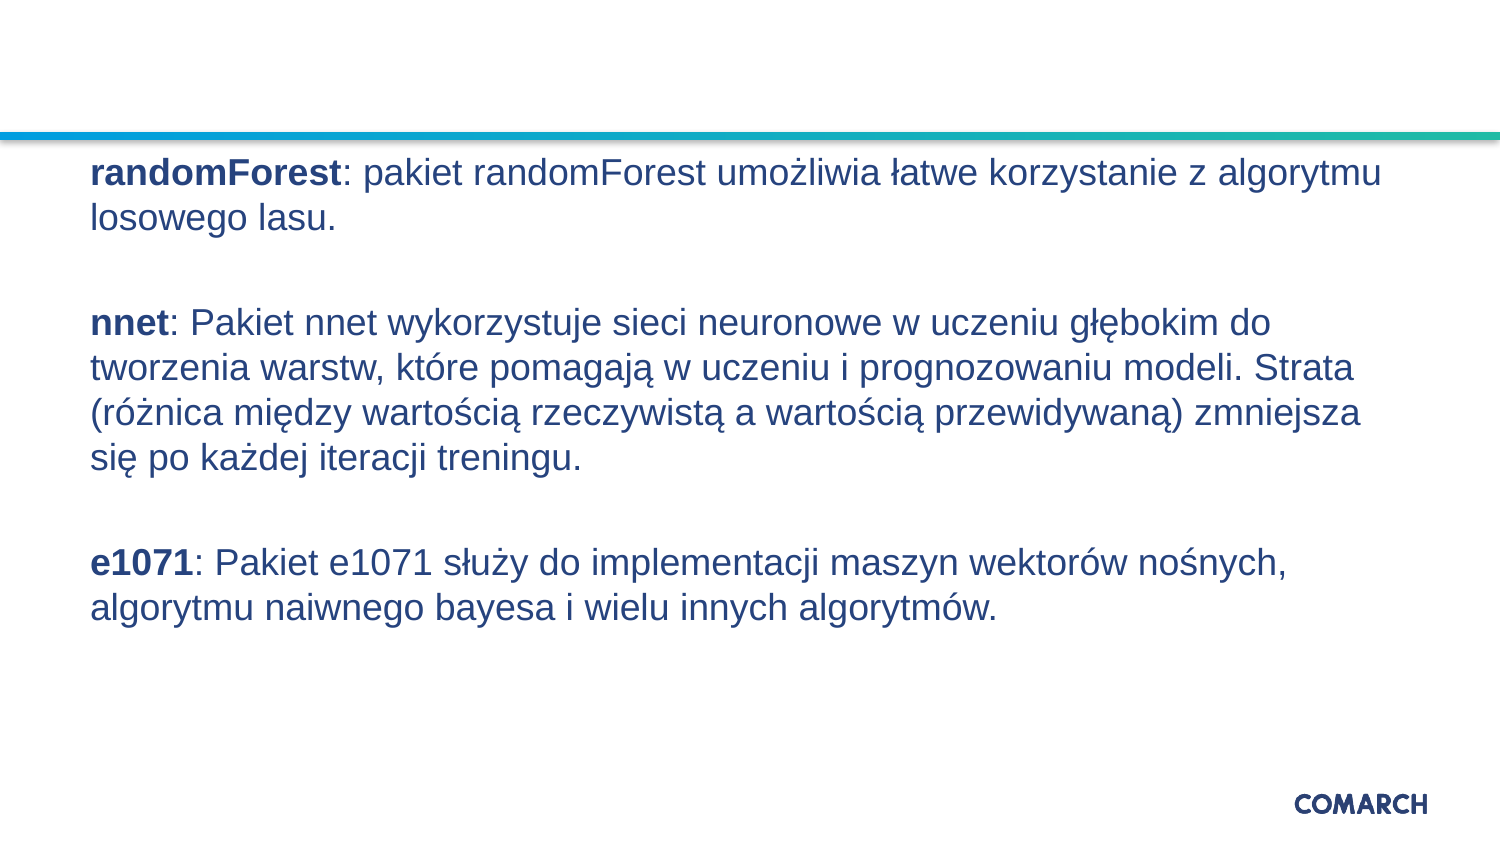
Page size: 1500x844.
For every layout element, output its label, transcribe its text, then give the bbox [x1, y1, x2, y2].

picture [1294, 793, 1427, 814]
list randomForest: pakiet randomForest umożliwia łatwe korzystanie z algorytmu losowego lasu. nnet: Pakiet nnet wykorzystuje sieci neuronowe w uczeniu głębokim do tworzenia warstw, które pomagają w uczeniu i prognozowaniu modeli. Strata (różnica między wartością rzeczywistą a wartością przewidywaną) zmniejsza się po każdej iteracji treningu. e1071: Pakiet e1071 służy do implementacji maszyn wektorów nośnych, algorytmu naiwnego bayesa i wielu innych algorytmów. [75, 140, 1427, 782]
